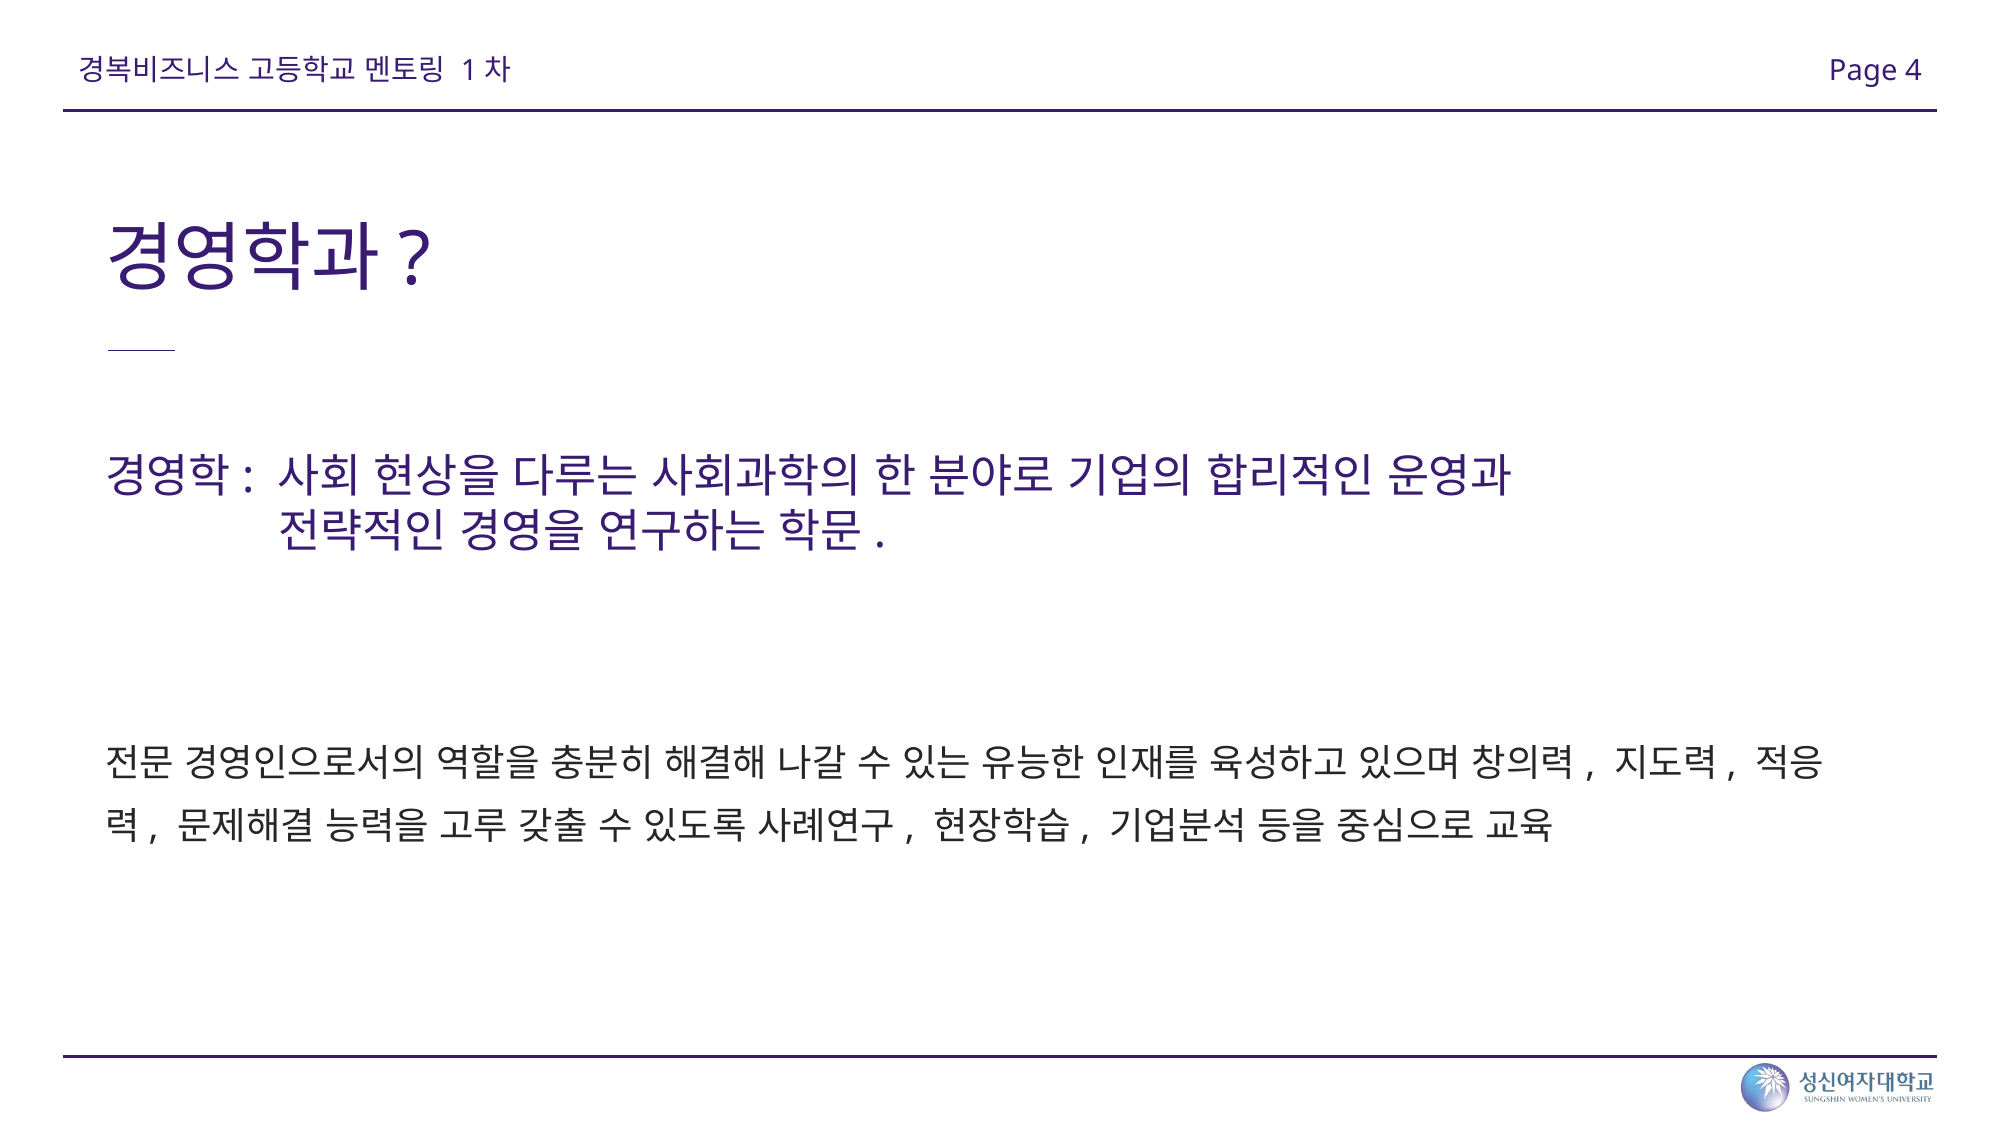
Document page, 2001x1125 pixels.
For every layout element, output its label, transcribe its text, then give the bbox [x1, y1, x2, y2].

text_box Page 4 [1306, 43, 1937, 94]
picture [1716, 1038, 1958, 1125]
text_box 경영학과? [90, 202, 1027, 307]
text_box 경영학: 사회 현상을 다루는 사회과학의 한 분야로 기업의 합리적인 운영과 전략적인 경영을 연구하는 학문. 전문 경영인으로서의 역할을 충분히 해결해 나갈 수 있는 유능한 인재를 육성하고 있으며 창의력, 지도력, 적응력, 문제해결 능력을 고루 갖출 수 있도록 사례연구, 현장학습, 기업분석 등을 중심으로 교육 [90, 439, 1877, 855]
text_box 경복비즈니스 고등학교 멘토링 1차 [63, 43, 694, 94]
